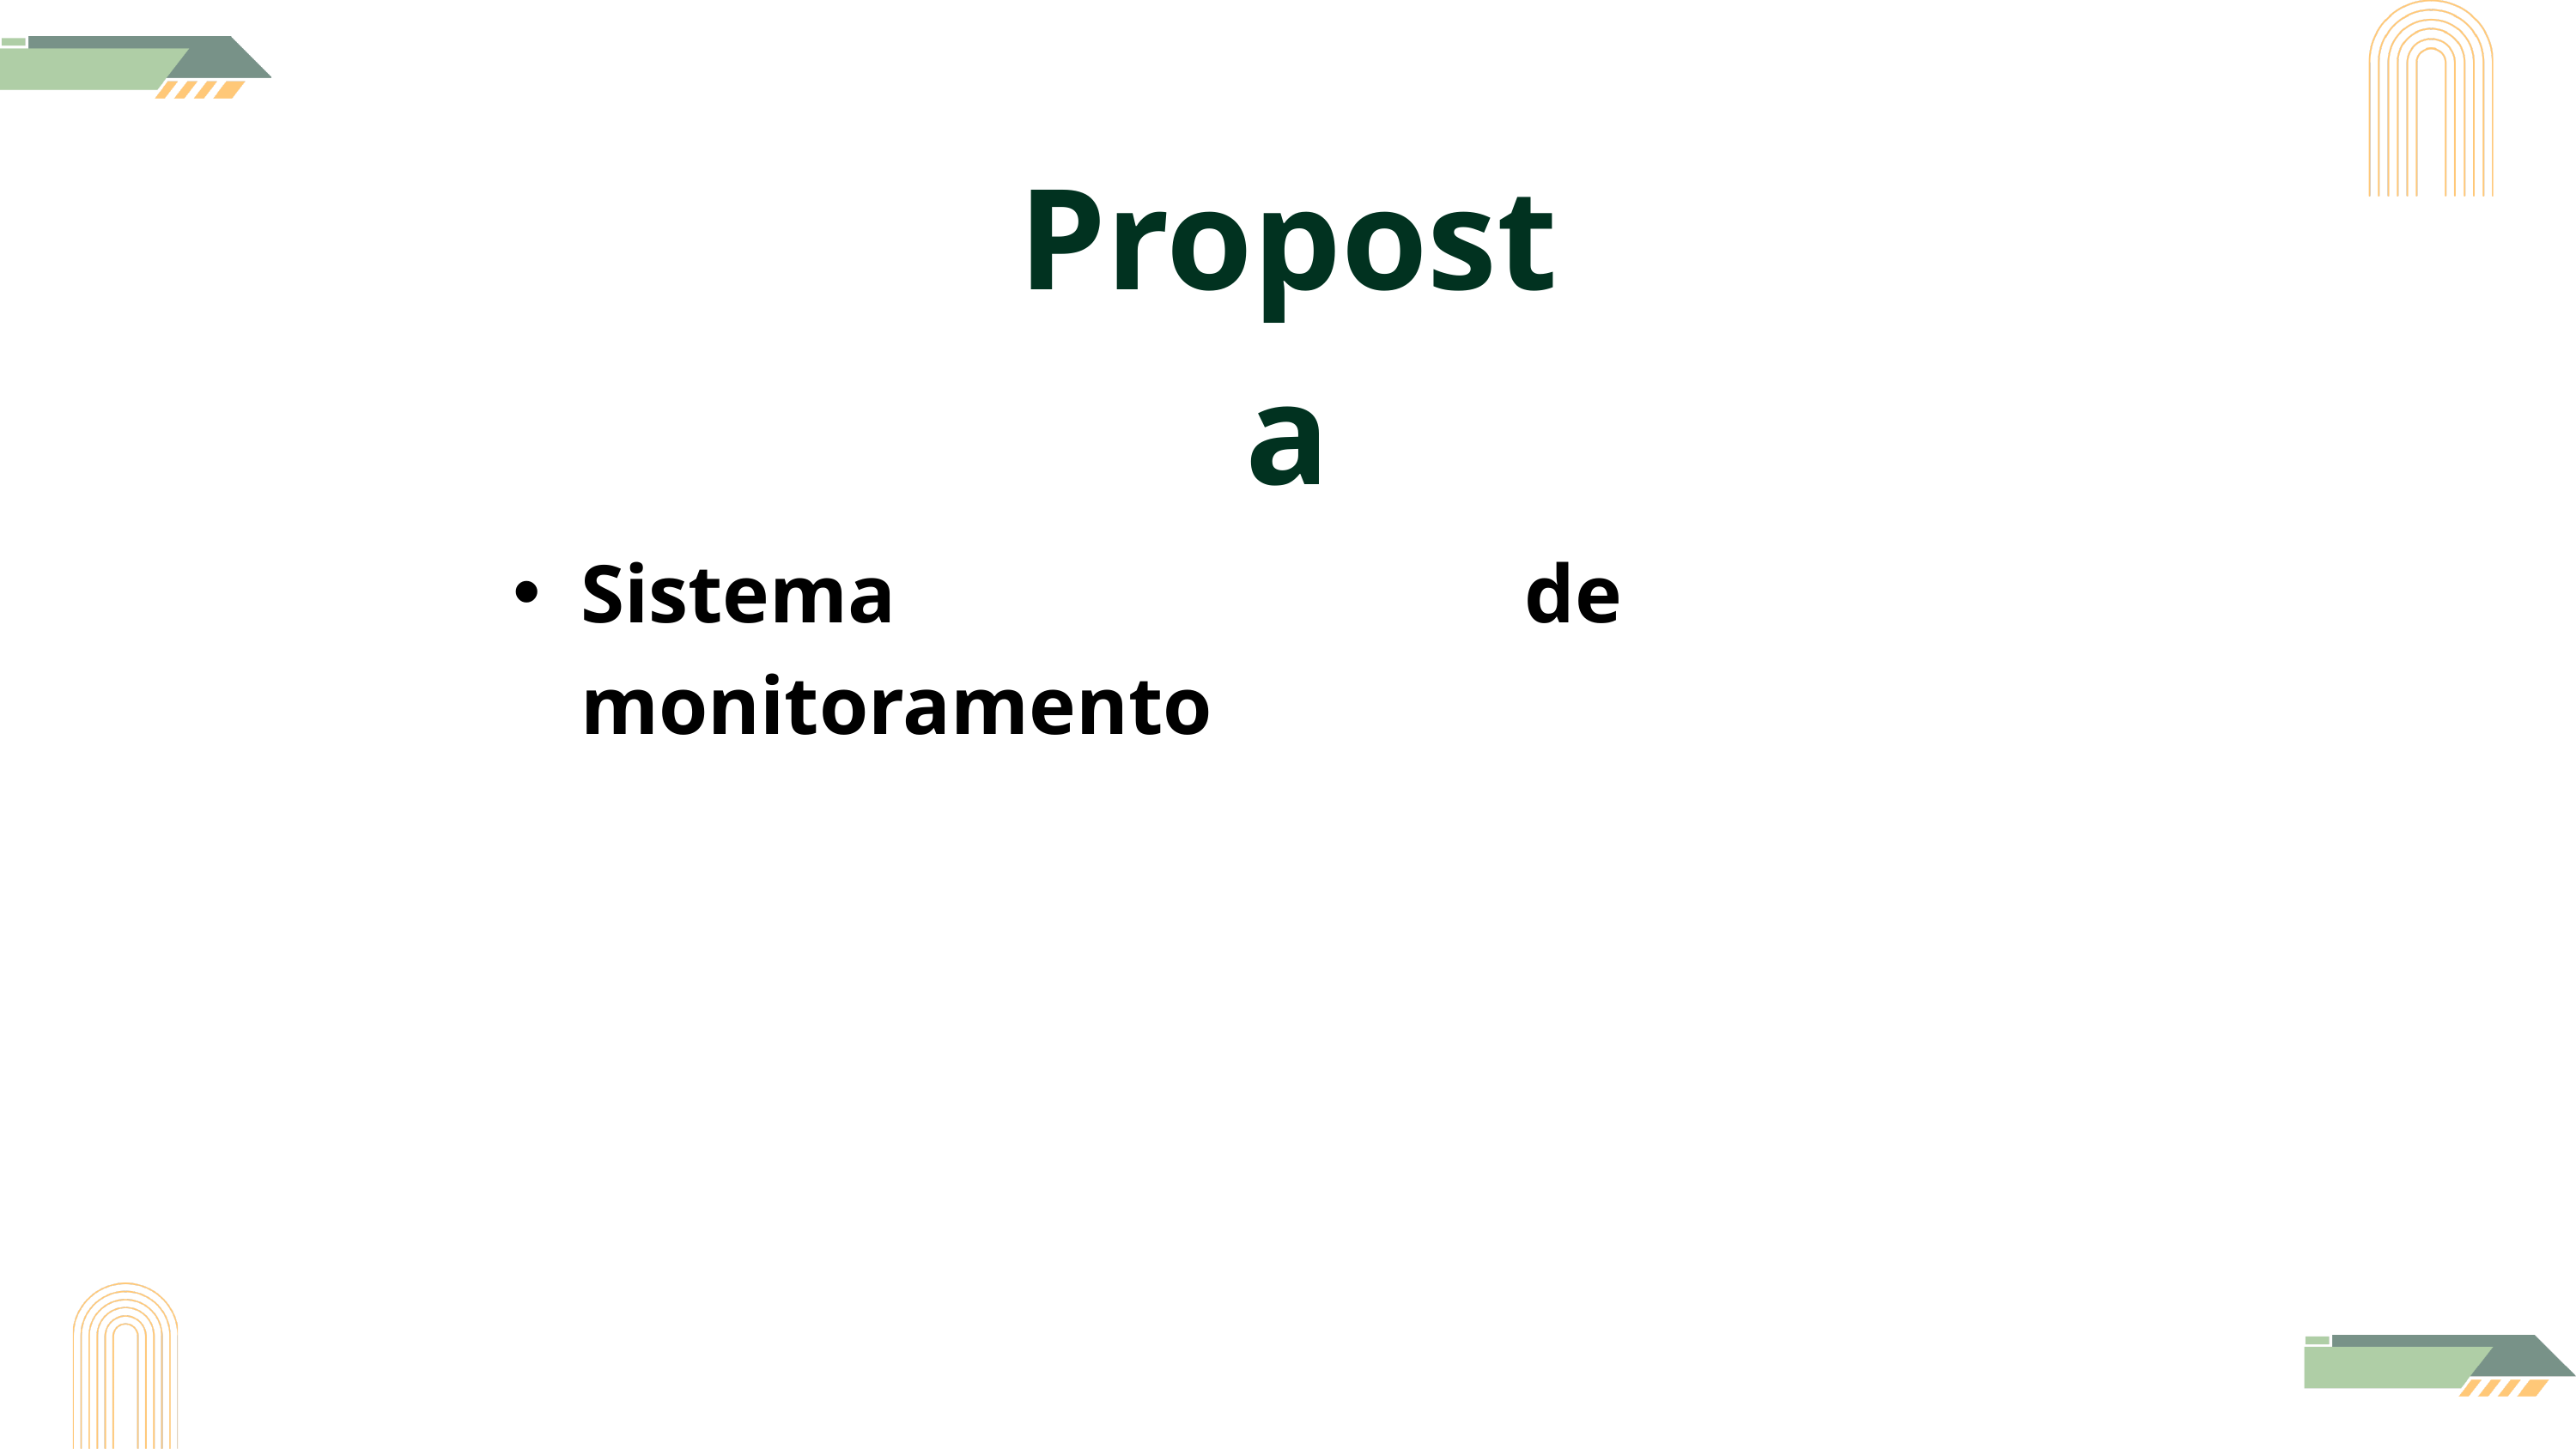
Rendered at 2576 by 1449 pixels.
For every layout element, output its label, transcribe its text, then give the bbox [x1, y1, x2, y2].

text_box Sistema de monitoramento [445, 527, 1622, 750]
text_box [2368, 0, 2494, 197]
text_box [2304, 1335, 2576, 1397]
text_box [0, 36, 272, 99]
text_box [72, 1282, 179, 1449]
text_box Proposta [1006, 122, 1570, 513]
